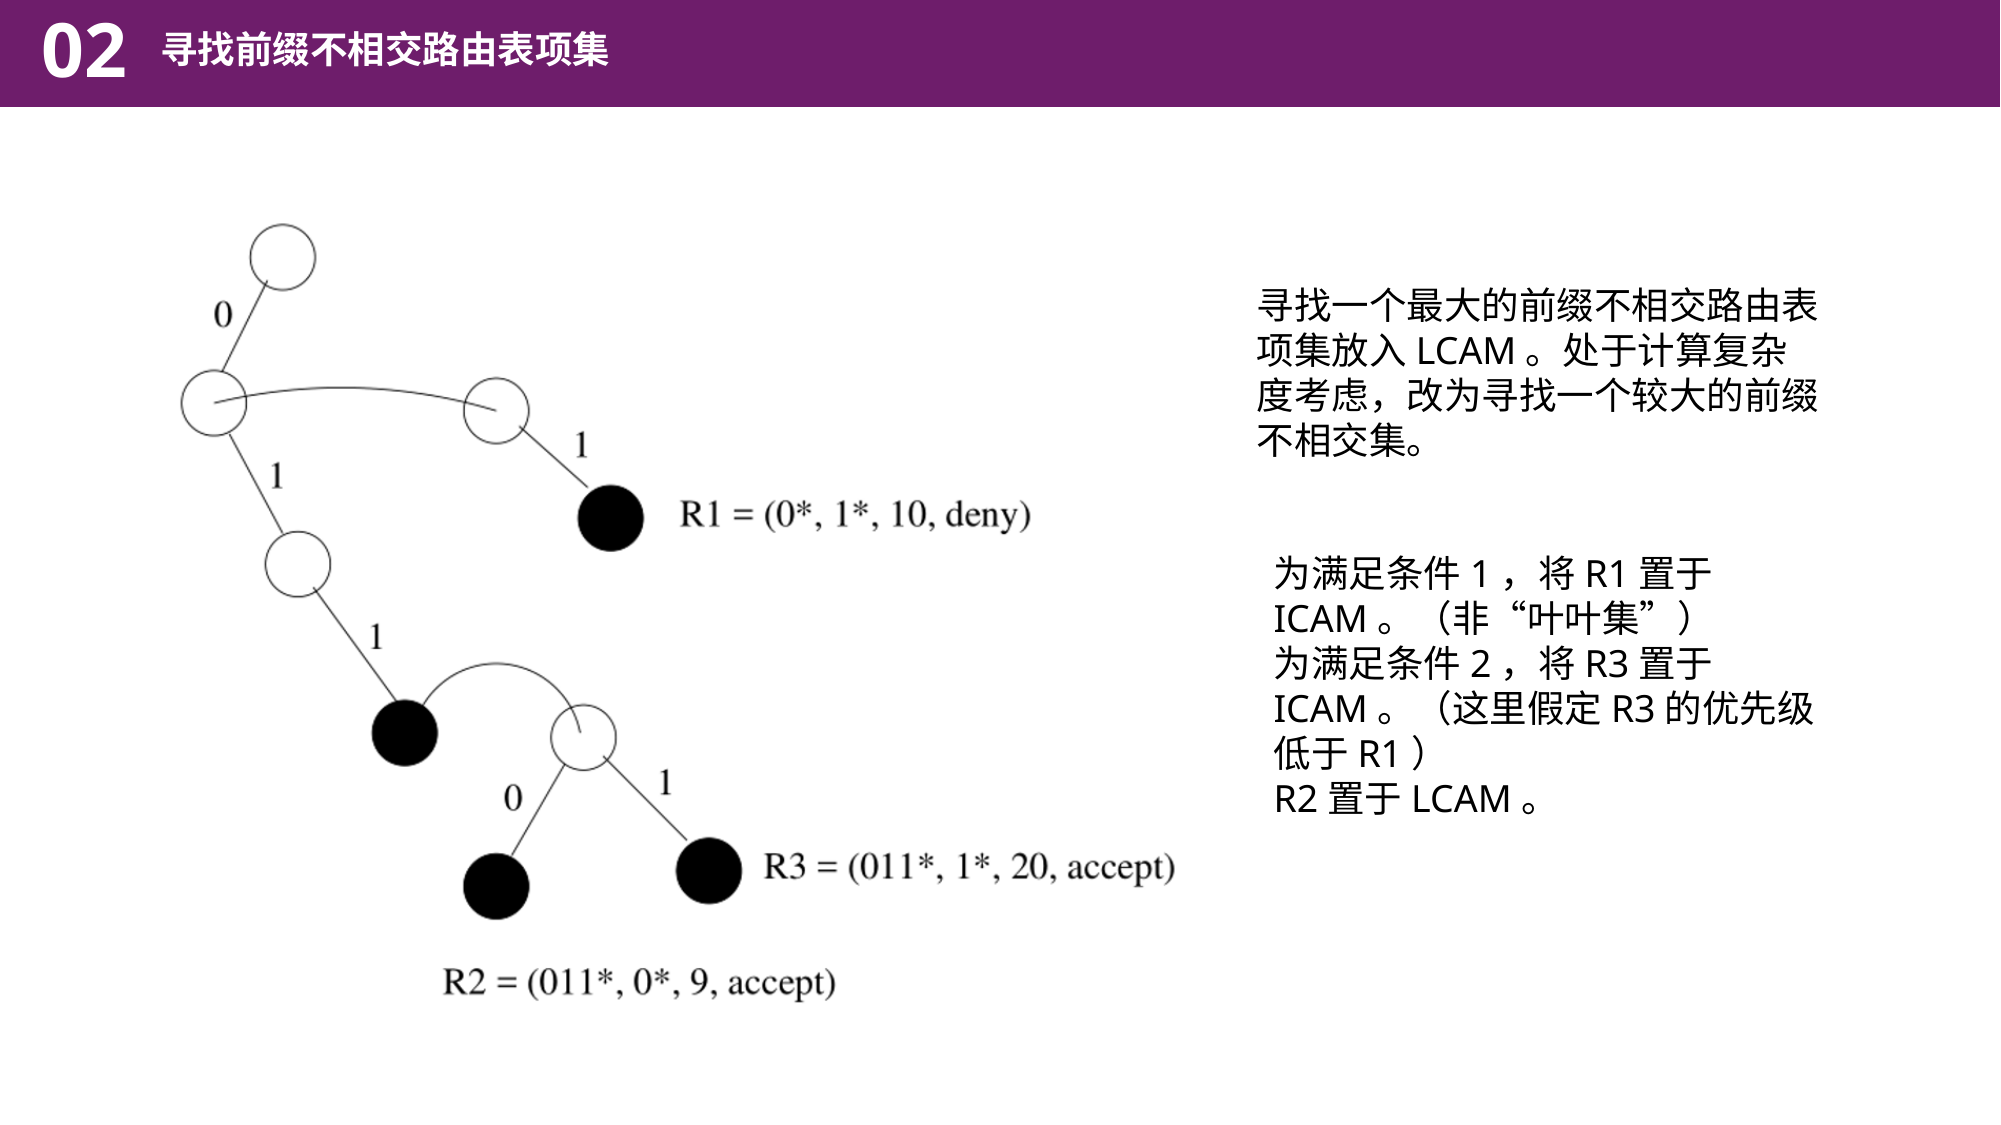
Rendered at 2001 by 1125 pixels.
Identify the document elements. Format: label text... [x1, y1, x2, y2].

list 寻找前缀不相交路由表项集 [146, 23, 772, 84]
text_box 为满足条件1，将R1置于ICAM。（非“叶叶集”） 为满足条件2，将R3置于ICAM。（这里假定R3的优先级低于R1） R2置于LCAM。 [1258, 542, 1837, 828]
list 02 [26, 13, 146, 93]
picture [168, 217, 1200, 1025]
text_box 寻找一个最大的前缀不相交路由表项集放入LCAM。处于计算复杂度考虑，改为寻找一个较大的前缀不相交集。 [1242, 274, 1837, 470]
